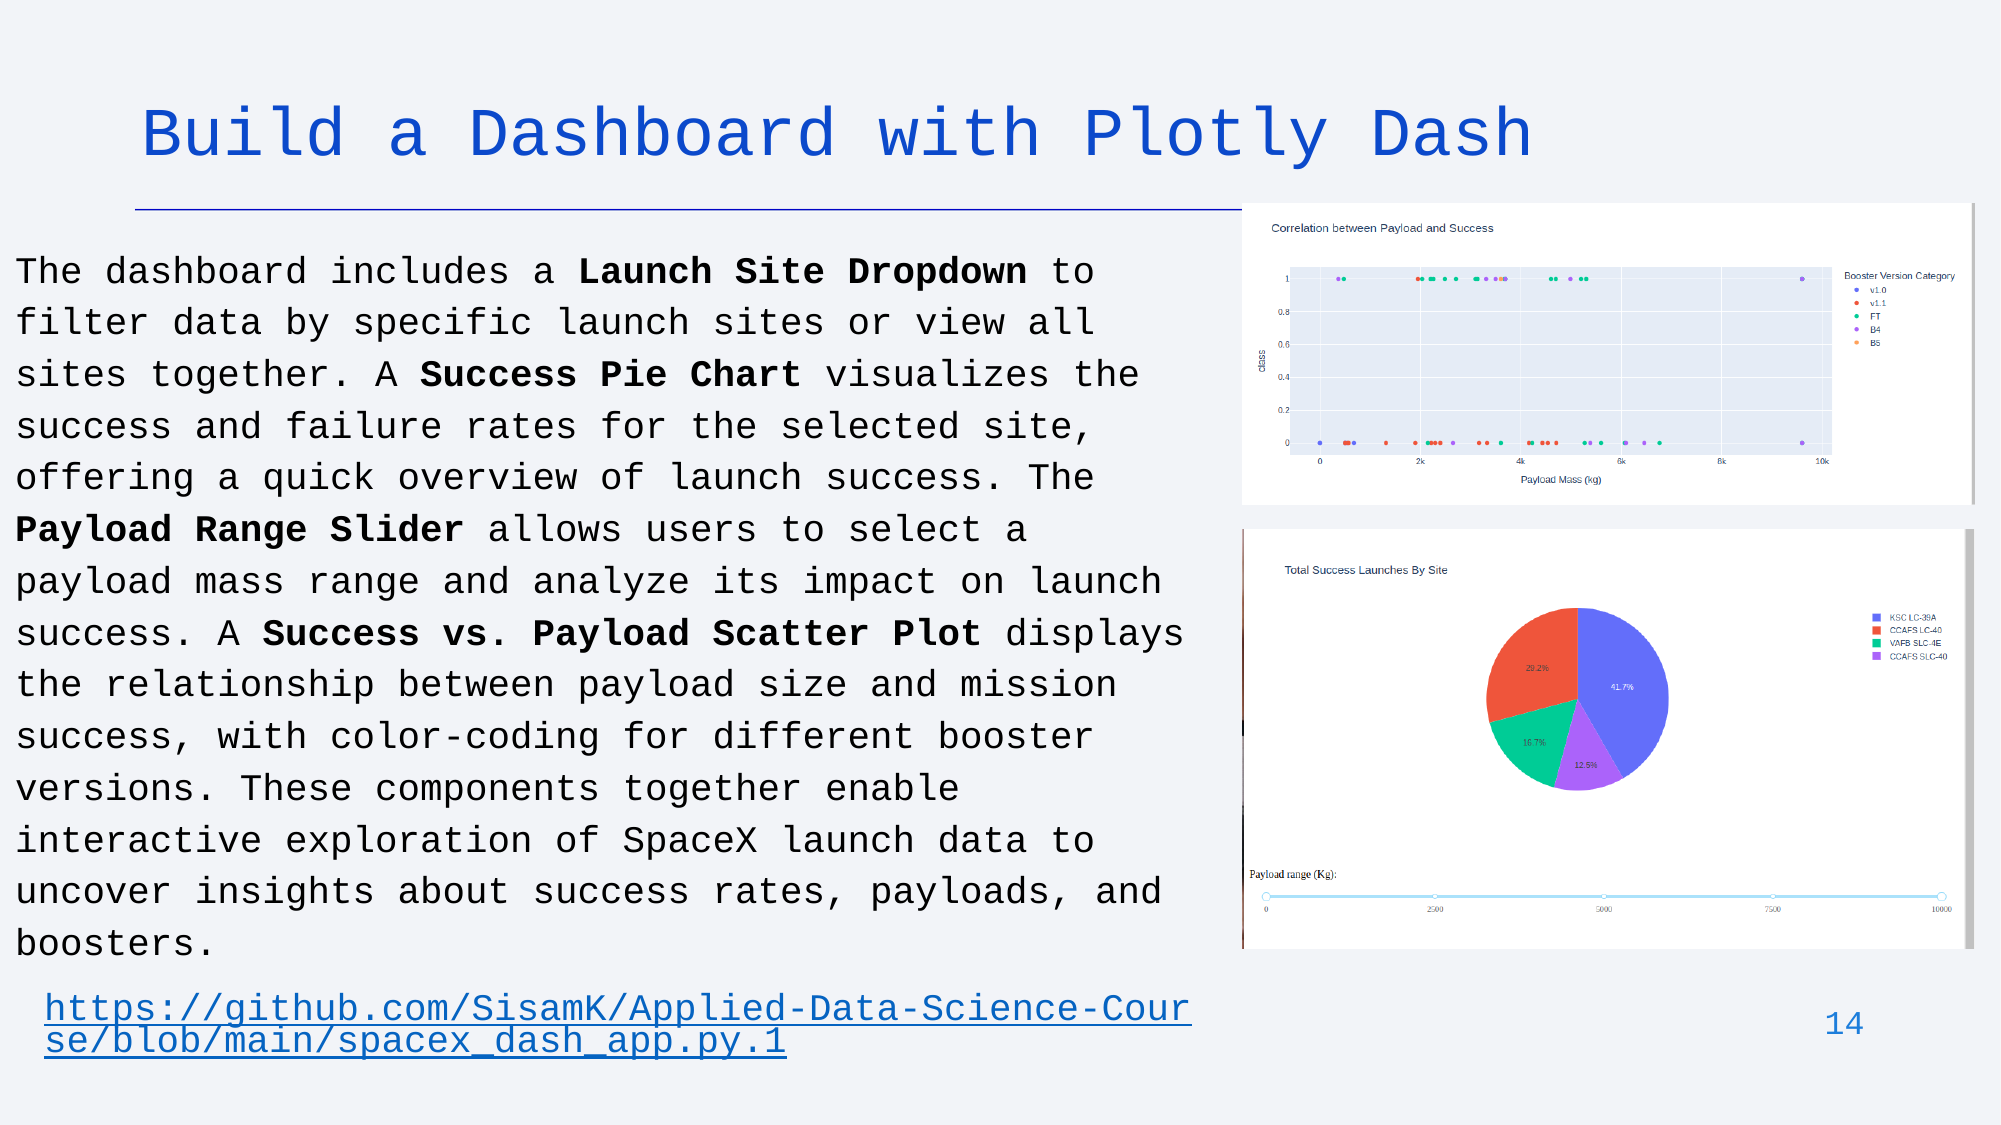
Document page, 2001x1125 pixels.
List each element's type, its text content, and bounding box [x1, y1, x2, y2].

list The dashboard includes a Launch Site Dropdown to filter data by specific launch sites or view all sites together. A Success Pie Chart visualizes the success and failure rates for the selected site, offering a quick overview of launch success. The Payload Range Slider allows users to select a payload mass range and analyze its impact on launch success. A Success vs. Payload Scatter Plot displays the relationship between payload size and mission success, with color-coding for different booster versions. These components together enable interactive exploration of SpaceX launch data to uncover insights about success rates, payloads, and boosters. https://github.com/SisamK/Applied-Data-Science-Course/blob/main/spacex_dash_app.py.1 [0, 231, 1217, 1110]
text_box Build a Dashboard with Plotly Dash [126, 88, 1852, 179]
picture [0, 0, 2001, 1125]
slide_number ‹#› [1429, 988, 1880, 1055]
